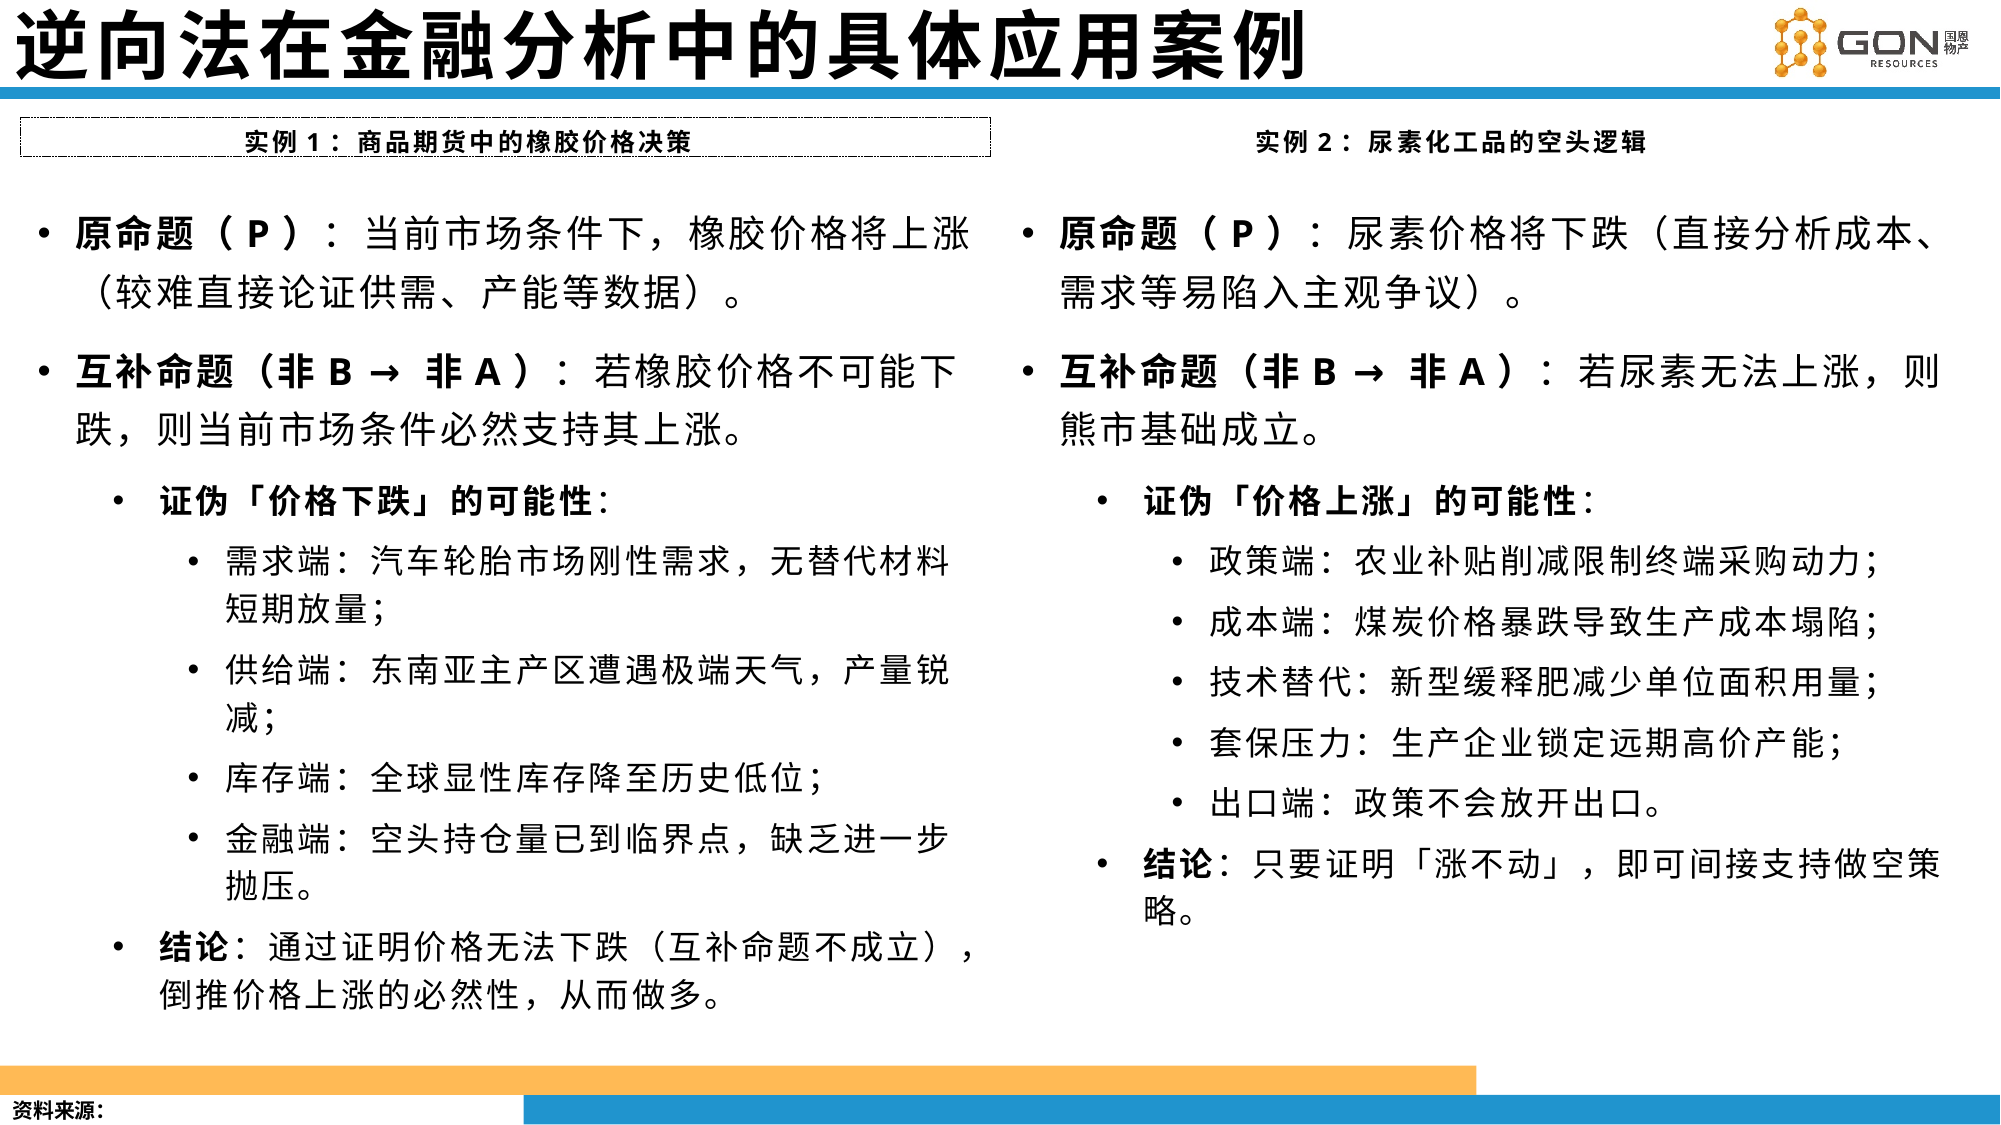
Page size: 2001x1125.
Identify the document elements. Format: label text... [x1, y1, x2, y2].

list 原命题（P）：当前市场条件下，橡胶价格将上涨（较难直接论证供需、产能等数据）。 互补命题（非B → 非A）：若橡胶价格不可能下跌，则当前市场条件必然支持其上涨。 证伪「价格下跌」的可能性： 需求端：汽车轮胎市场刚性需求，无替代材料短期放量； 供给端：东南亚主产区遭遇极端天气，产量锐减； 库存端：全球显性库存降至历史低位； 金融端：空头持仓量已到临界点，缺乏进一步抛压。 结论：通过证明价格无法下跌（互补命题不成立），倒推价格上涨的必然性，从而做多。 [22, 189, 994, 1036]
title 逆向法在金融分析中的具体应用案例 [0, 0, 1717, 88]
list 实例2：尿素化工品的空头逻辑 [1003, 117, 1974, 157]
list 实例1：商品期货中的橡胶价格决策 [20, 117, 991, 157]
picture [1762, 0, 1978, 86]
list 原命题（P）：尿素价格将下跌（直接分析成本、需求等易陷入主观争议）。 互补命题（非B → 非A）：若尿素无法上涨，则熊市基础成立。 证伪「价格上涨」的可能性： 政策端：农业补贴削减限制终端采购动力； 成本端：煤炭价格暴跌导致生产成本塌陷； 技术替代：新型缓释肥减少单位面积用量； 套保压力：生产企业锁定远期高价产能； 出口端：政策不会放开出口。 结论：只要证明「涨不动」，即可间接支持做空策略。 [1006, 189, 1978, 1036]
